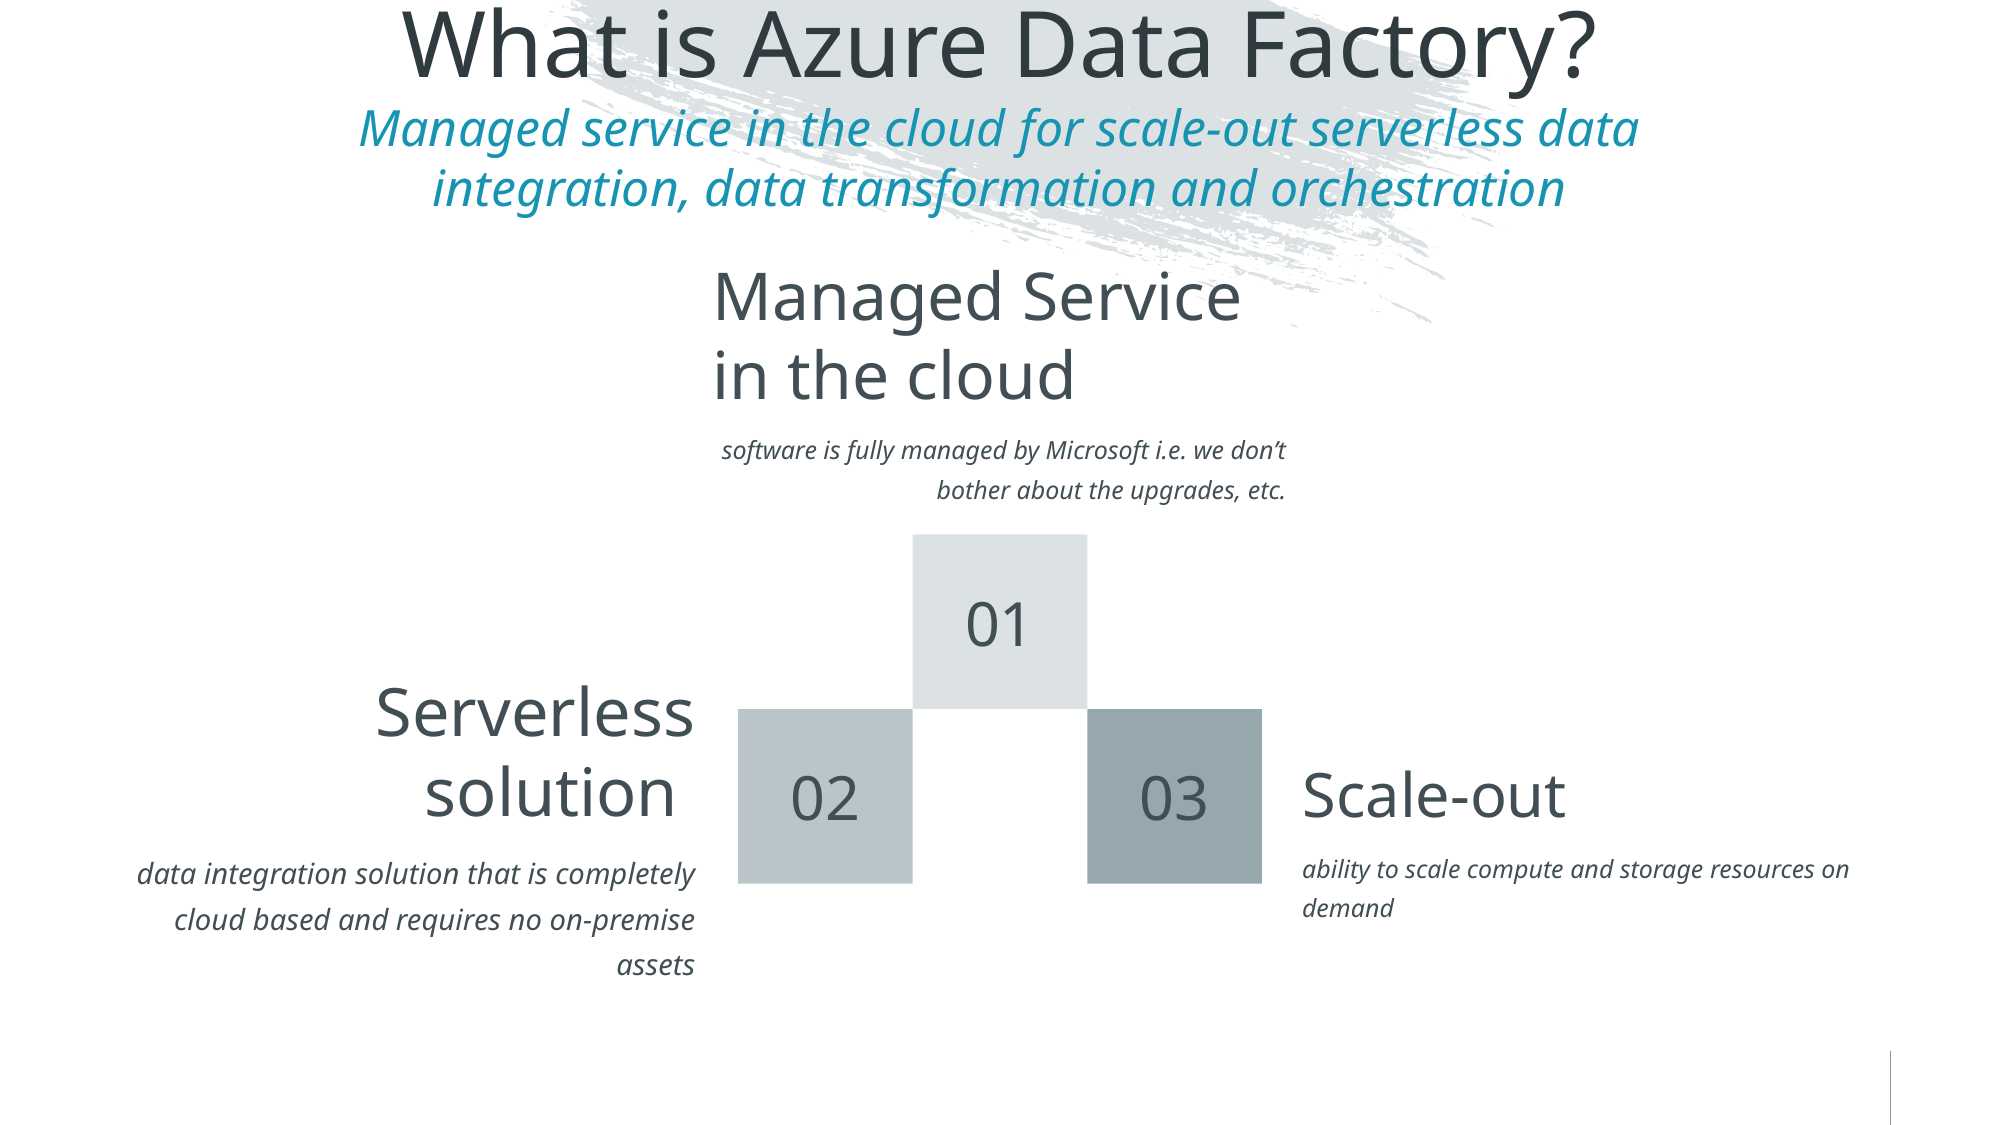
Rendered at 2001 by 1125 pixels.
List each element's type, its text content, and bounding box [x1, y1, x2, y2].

list Serverless solution [106, 748, 711, 837]
list ability to scale compute and storage resources on demand [1287, 838, 1892, 1013]
list data integration solution that is completely cloud based and requires no on-premise assets [106, 837, 711, 1013]
title What is Azure Data Factory? Managed service in the cloud for scale-out serverless data integration, data transformation and orchestration [263, 44, 1737, 224]
list Managed Service in the cloud [697, 245, 1303, 421]
list software is fully managed by Microsoft i.e. we don’t bother about the upgrades, etc. [697, 421, 1303, 513]
list Scale-out [1287, 748, 1892, 838]
